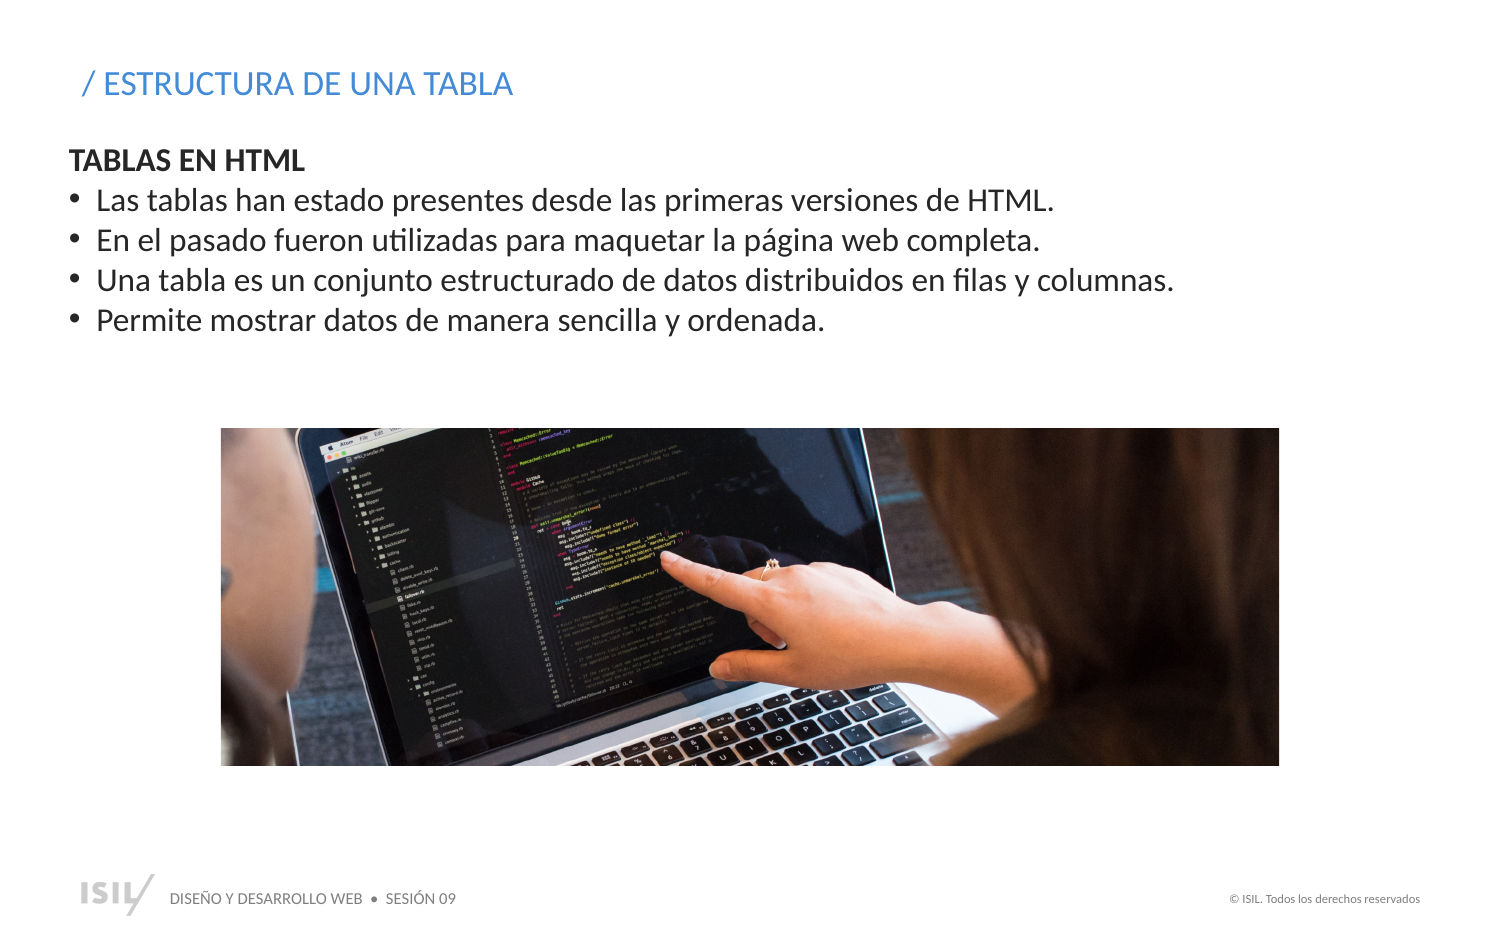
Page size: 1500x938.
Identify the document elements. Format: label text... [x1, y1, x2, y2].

picture [220, 428, 1280, 766]
text_box TABLAS EN HTML Las tablas han estado presentes desde las primeras versiones de HTML. En el pasado fueron utilizadas para maquetar la página web completa. Una tabla es un conjunto estructurado de datos distribuidos en filas y columnas. Permite mostrar datos de manera sencilla y ordenada. [66, 138, 1210, 338]
text_box / ESTRUCTURA DE UNA TABLA [66, 52, 1249, 111]
